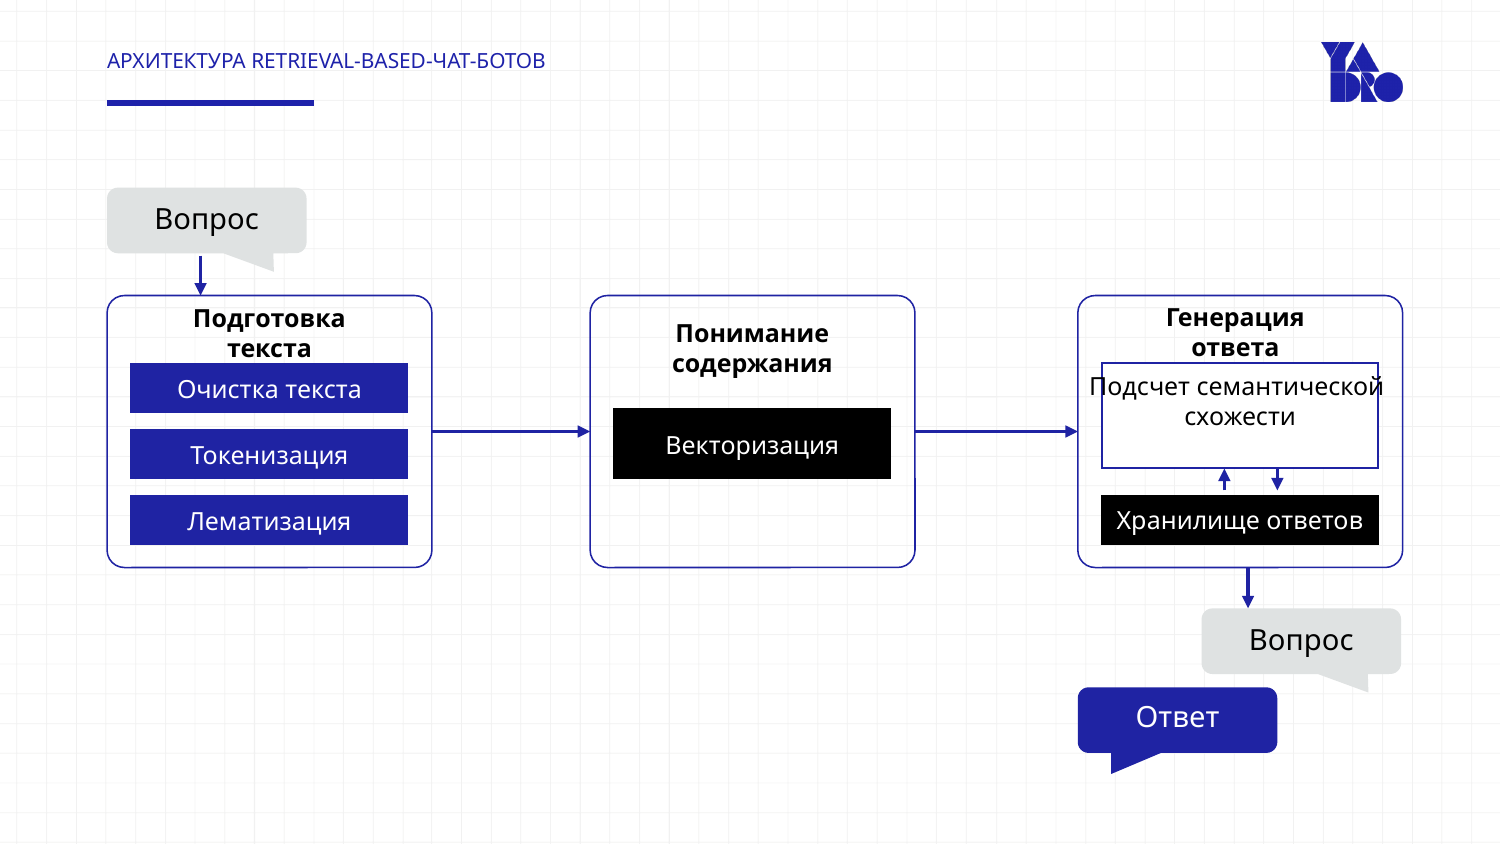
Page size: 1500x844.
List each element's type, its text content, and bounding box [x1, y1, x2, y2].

text_box Хранилище ответов [1077, 497, 1403, 542]
text_box [1076, 695, 1279, 776]
text_box [1202, 607, 1247, 613]
text_box Вопрос [107, 193, 307, 243]
text_box [1076, 294, 1404, 569]
picture [1321, 42, 1403, 102]
text_box [105, 186, 308, 274]
text_box [1249, 607, 1401, 613]
text_box Вопрос [1201, 613, 1402, 664]
text_box АРХИТЕКТУРА RETRIEVAL-BASED-ЧАТ-БОТОВ [107, 40, 950, 105]
text_box Ответ [1077, 691, 1278, 742]
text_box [1224, 468, 1278, 491]
text_box [1079, 686, 1276, 691]
text_box [1200, 615, 1403, 695]
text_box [590, 295, 915, 568]
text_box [107, 295, 432, 568]
